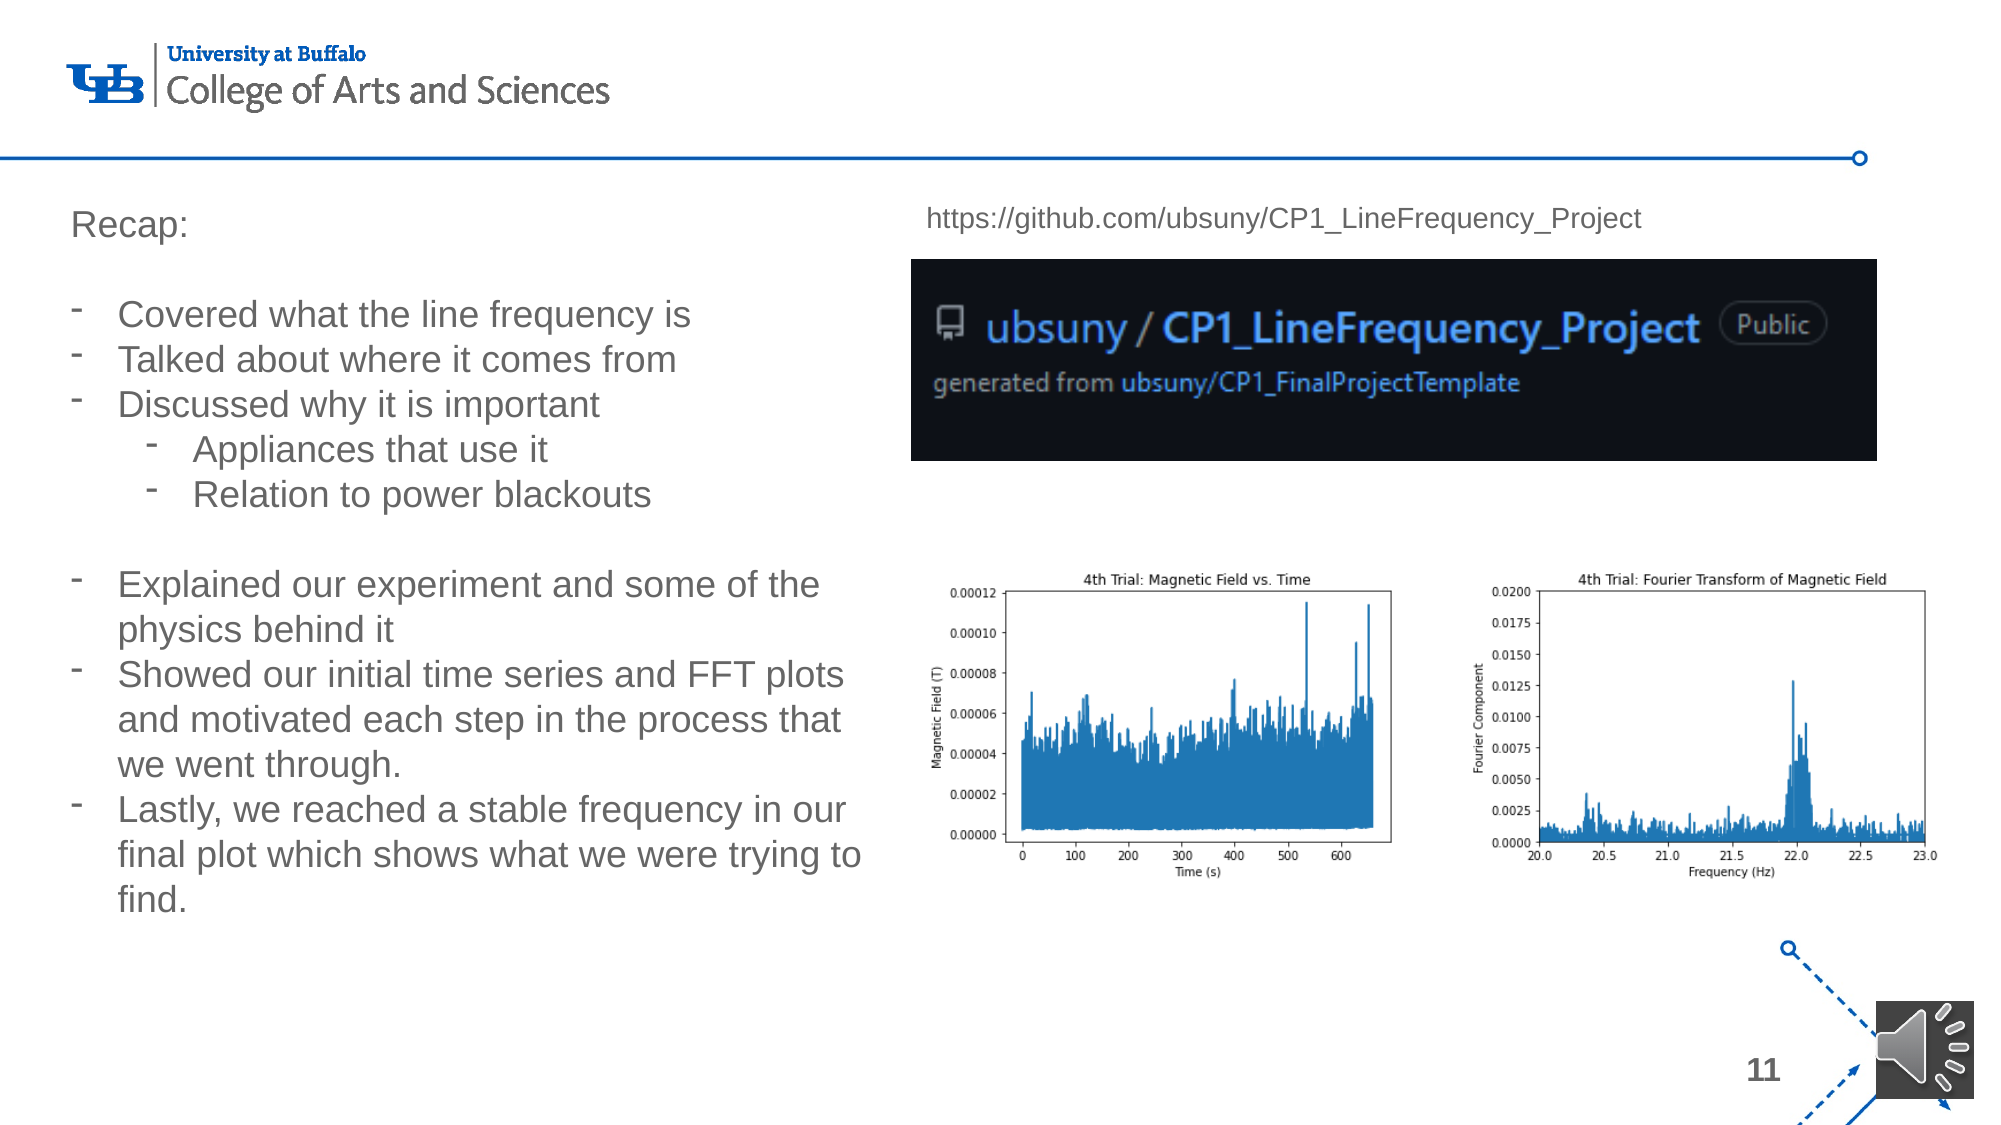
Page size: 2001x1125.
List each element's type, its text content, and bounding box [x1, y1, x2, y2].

text_box Recap: Covered what the line frequency is Talked about where it comes from Discussed why it is important Appliances that use it Relation to power blackouts Explained our experiment and some of the physics behind it Showed our initial time series and FFT plots and motivated each step in the process that we went through. Lastly, we reached a stable frequency in our final plot which shows what we were trying to find. [55, 192, 881, 927]
text_box https://github.com/ubsuny/CP1_LineFrequency_Project [911, 192, 1837, 242]
picture [0, 0, 2000, 1125]
